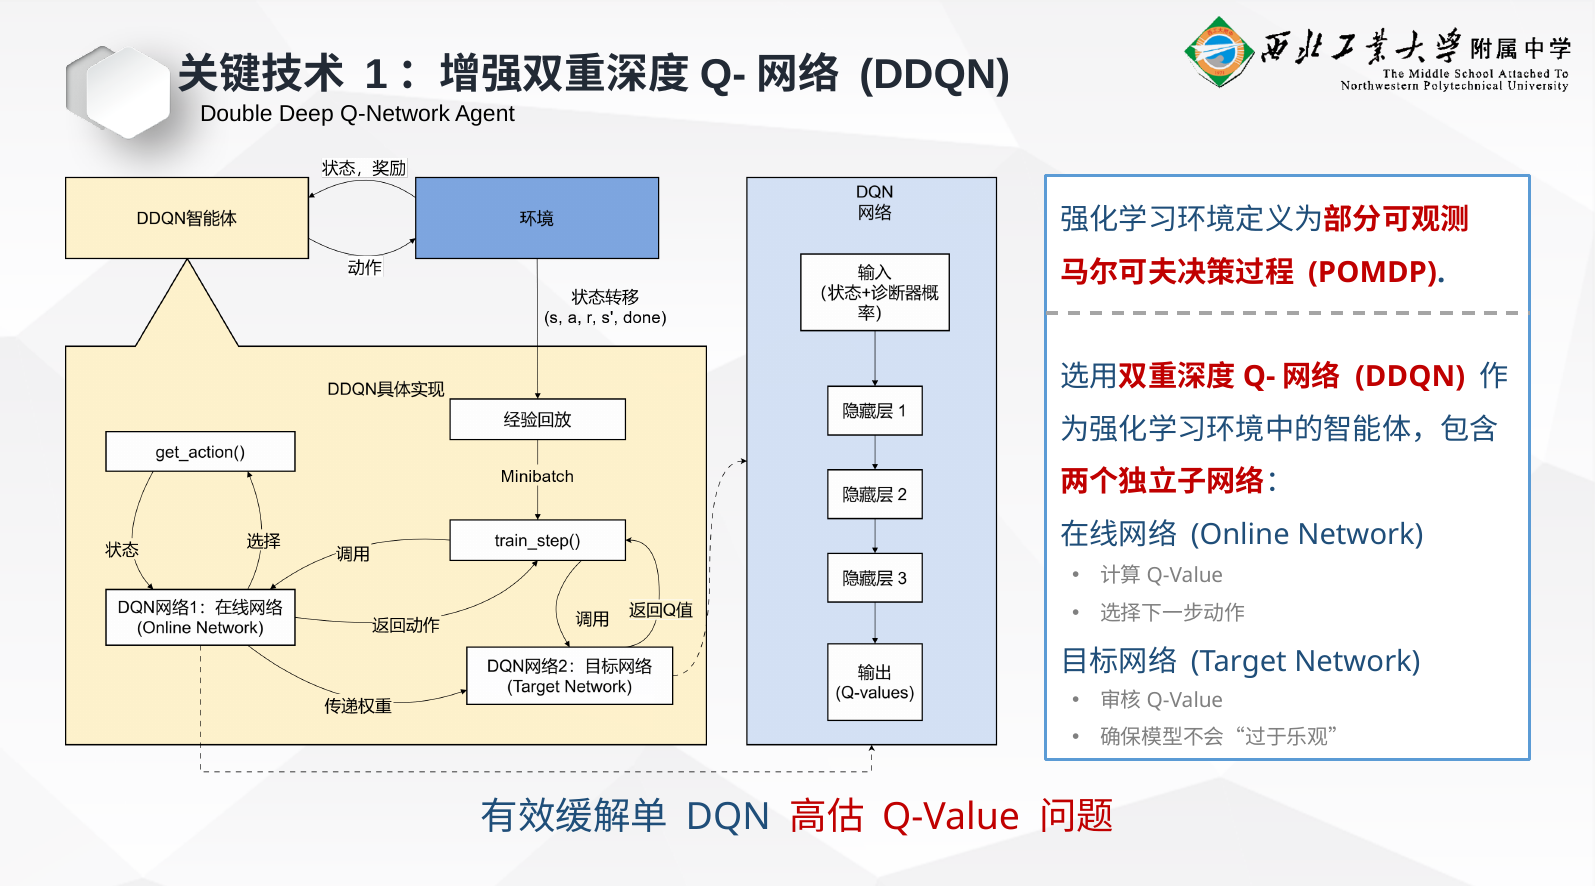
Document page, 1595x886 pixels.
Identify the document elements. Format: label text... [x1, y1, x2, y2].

picture [0, 0, 1595, 886]
text_box Double Deep Q-Network Agent [184, 90, 531, 134]
text_box 有效缓解单 DQN 高估 Q-Value 问题 [354, 784, 1241, 845]
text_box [1045, 175, 1530, 762]
text_box 关键技术 1：增强双重深度Q-网络 (DDQN) [184, 38, 1026, 104]
